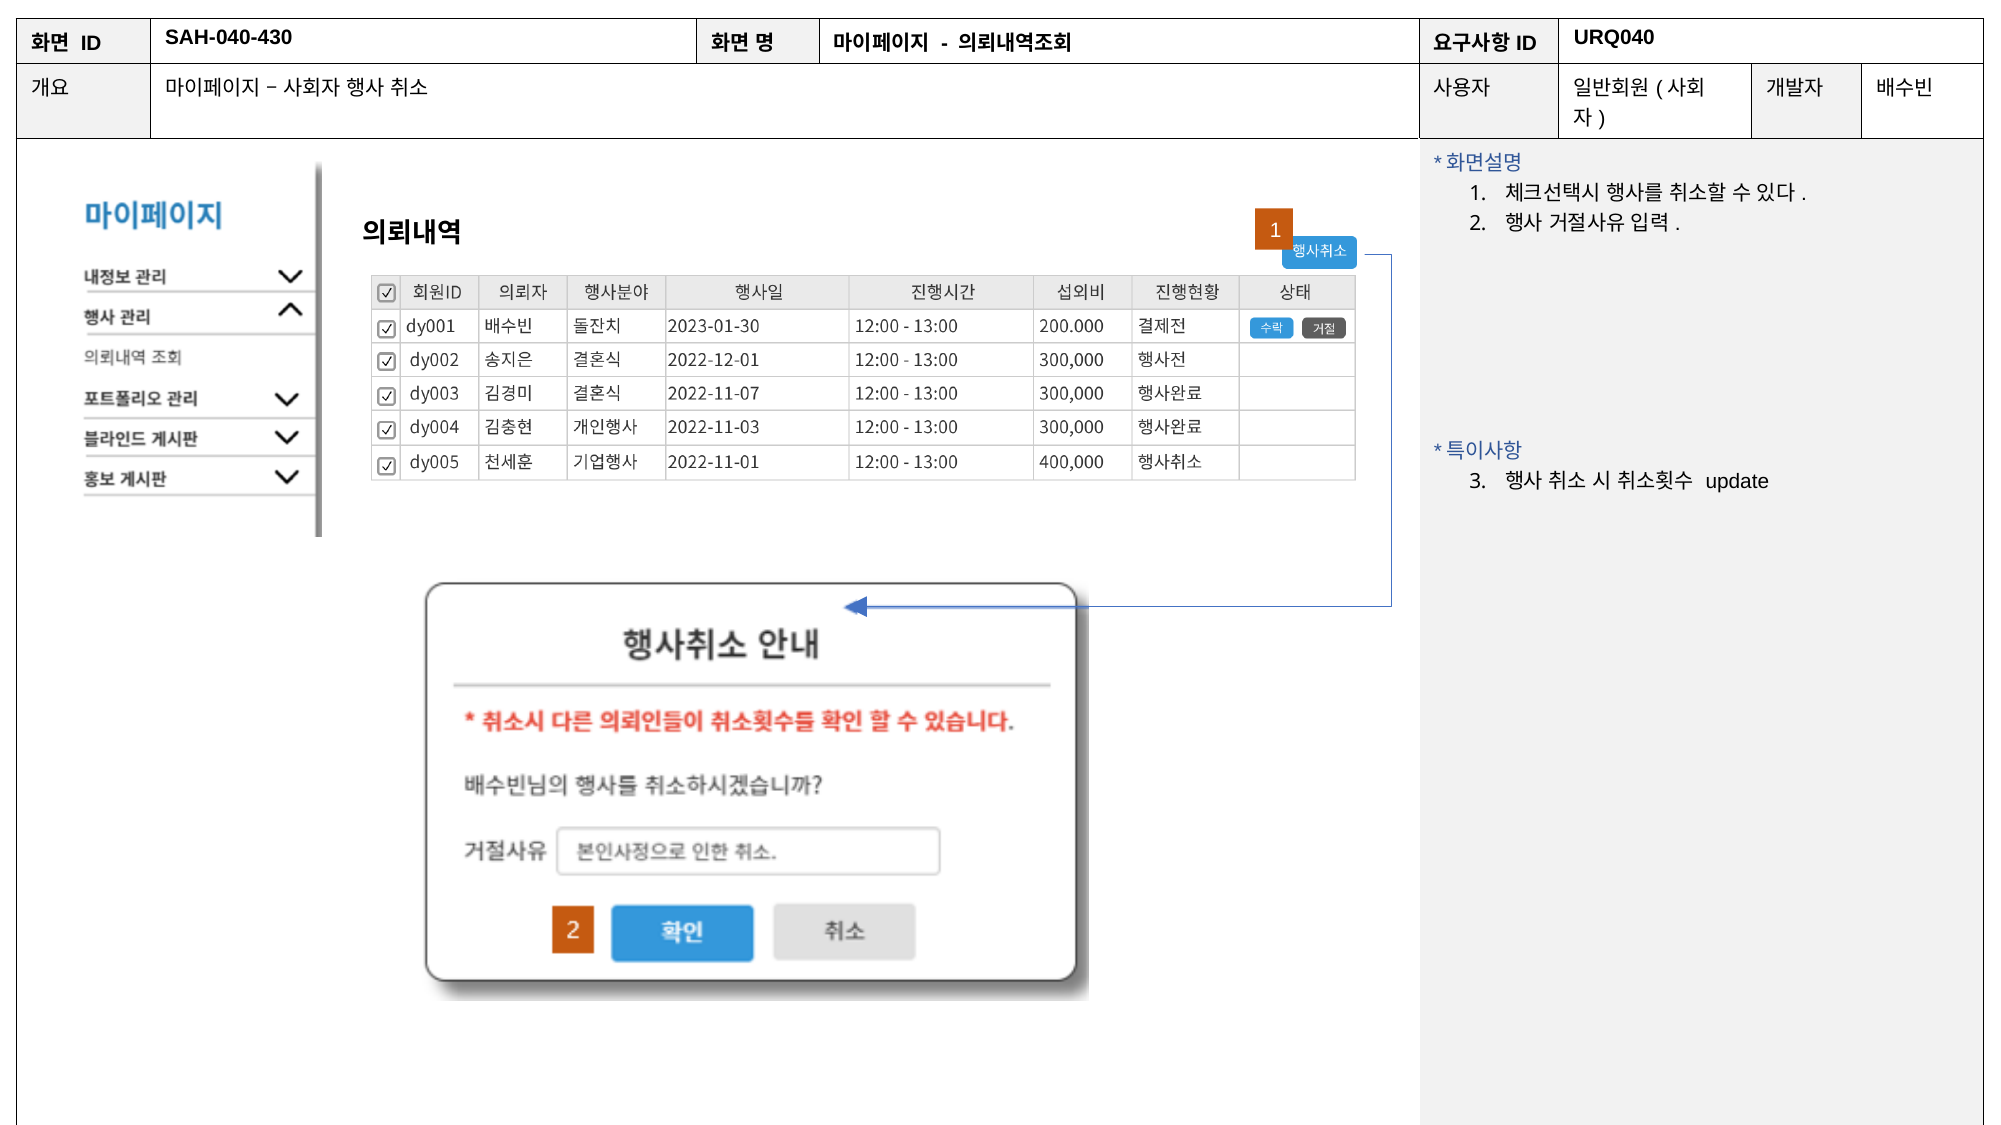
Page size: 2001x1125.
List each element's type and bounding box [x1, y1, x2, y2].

table_header [820, 19, 1419, 63]
text_box [911, 254, 1393, 608]
table_cell [17, 139, 1418, 1125]
table_cell [1420, 64, 1558, 138]
table_header [697, 19, 819, 63]
table_cell [17, 64, 150, 138]
table_header [17, 19, 150, 63]
picture [38, 140, 1389, 538]
table_cell [1420, 139, 1983, 1125]
table_cell [1752, 64, 1861, 138]
table_cell [1862, 64, 1983, 138]
table_header [1559, 19, 1983, 63]
picture [403, 562, 1089, 1002]
table_header [1420, 19, 1558, 63]
table_cell [1559, 64, 1751, 138]
table_header [151, 19, 696, 63]
table_cell [151, 64, 1419, 138]
